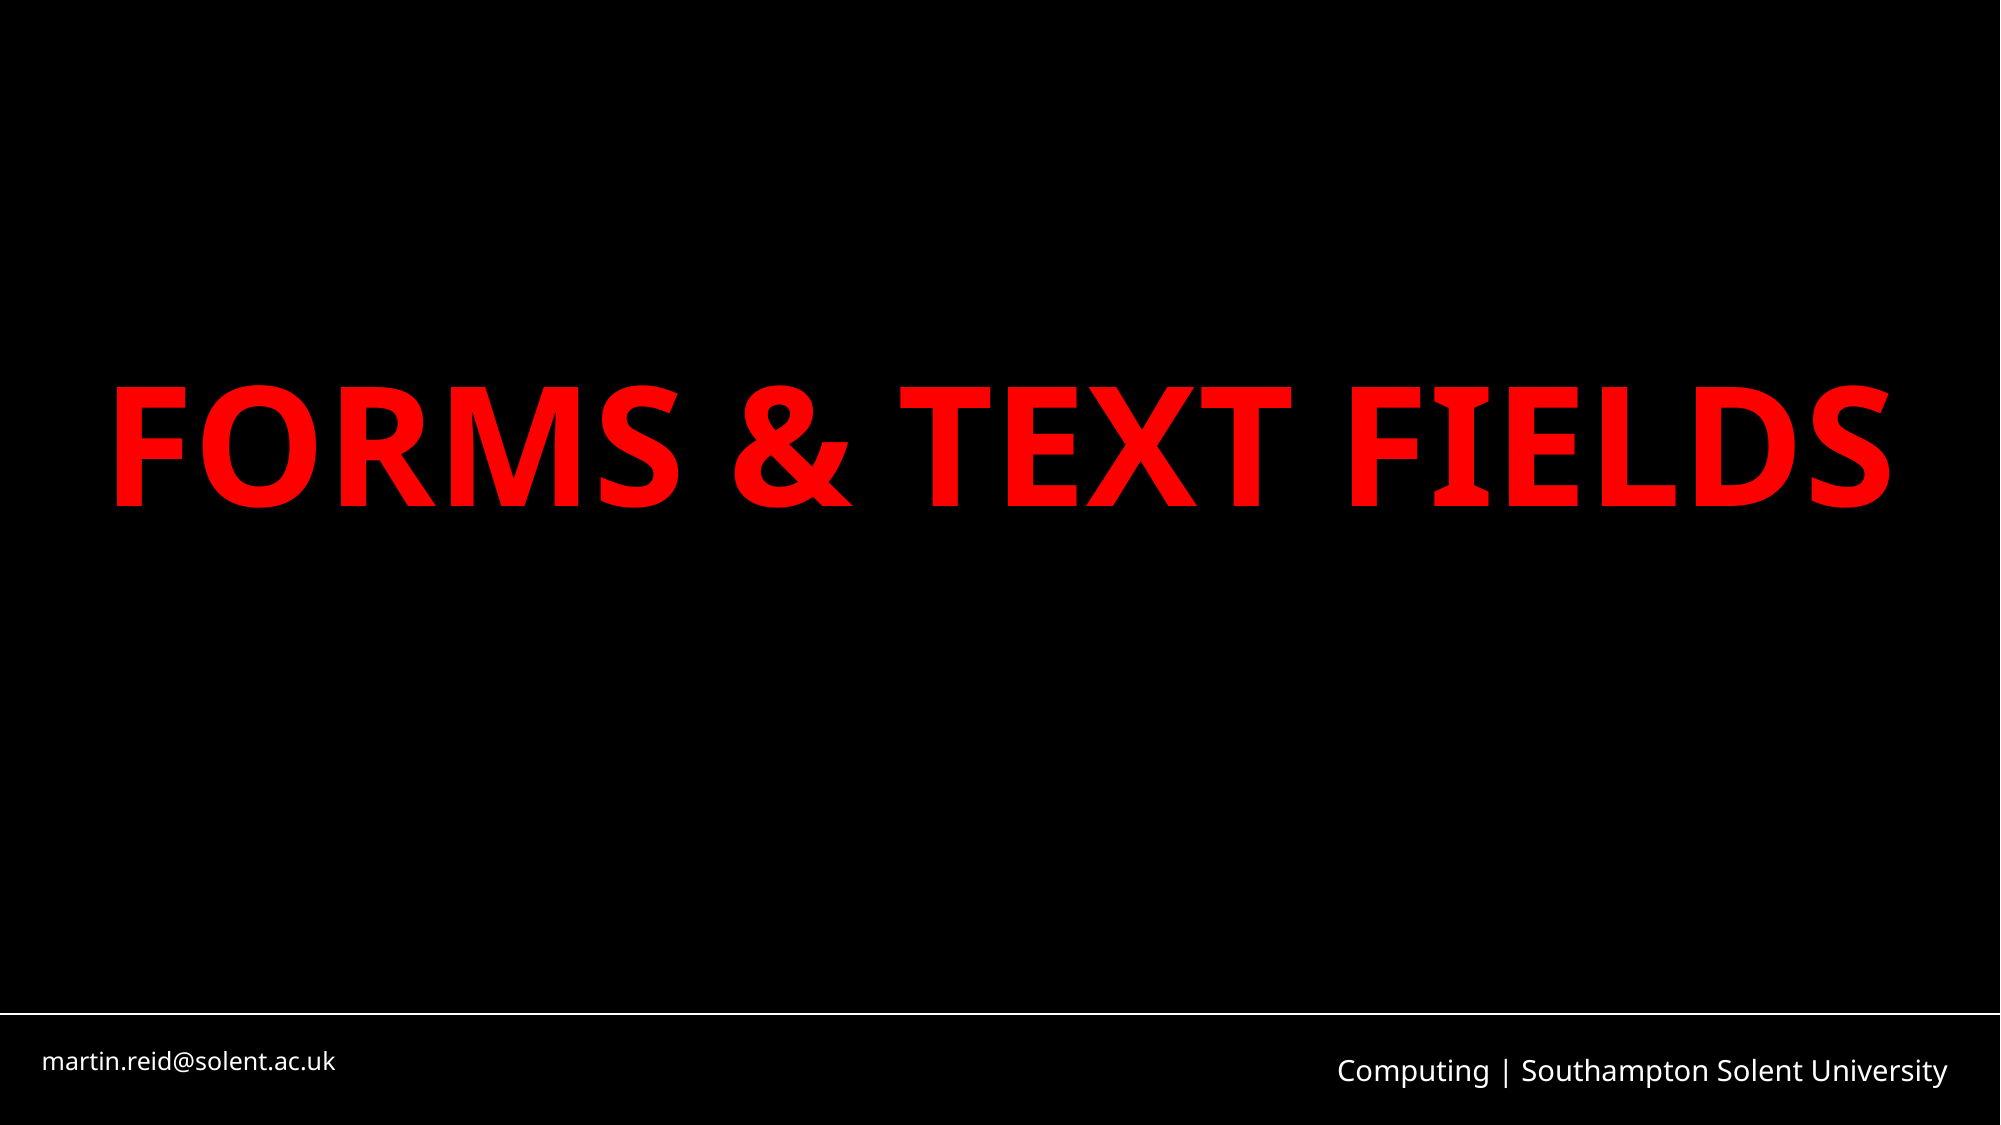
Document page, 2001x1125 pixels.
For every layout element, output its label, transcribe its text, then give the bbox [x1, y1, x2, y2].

text_box martin.reid@solent.ac.uk [26, 1038, 351, 1084]
title FORMS & TEXT FIELDS [0, 341, 2000, 563]
